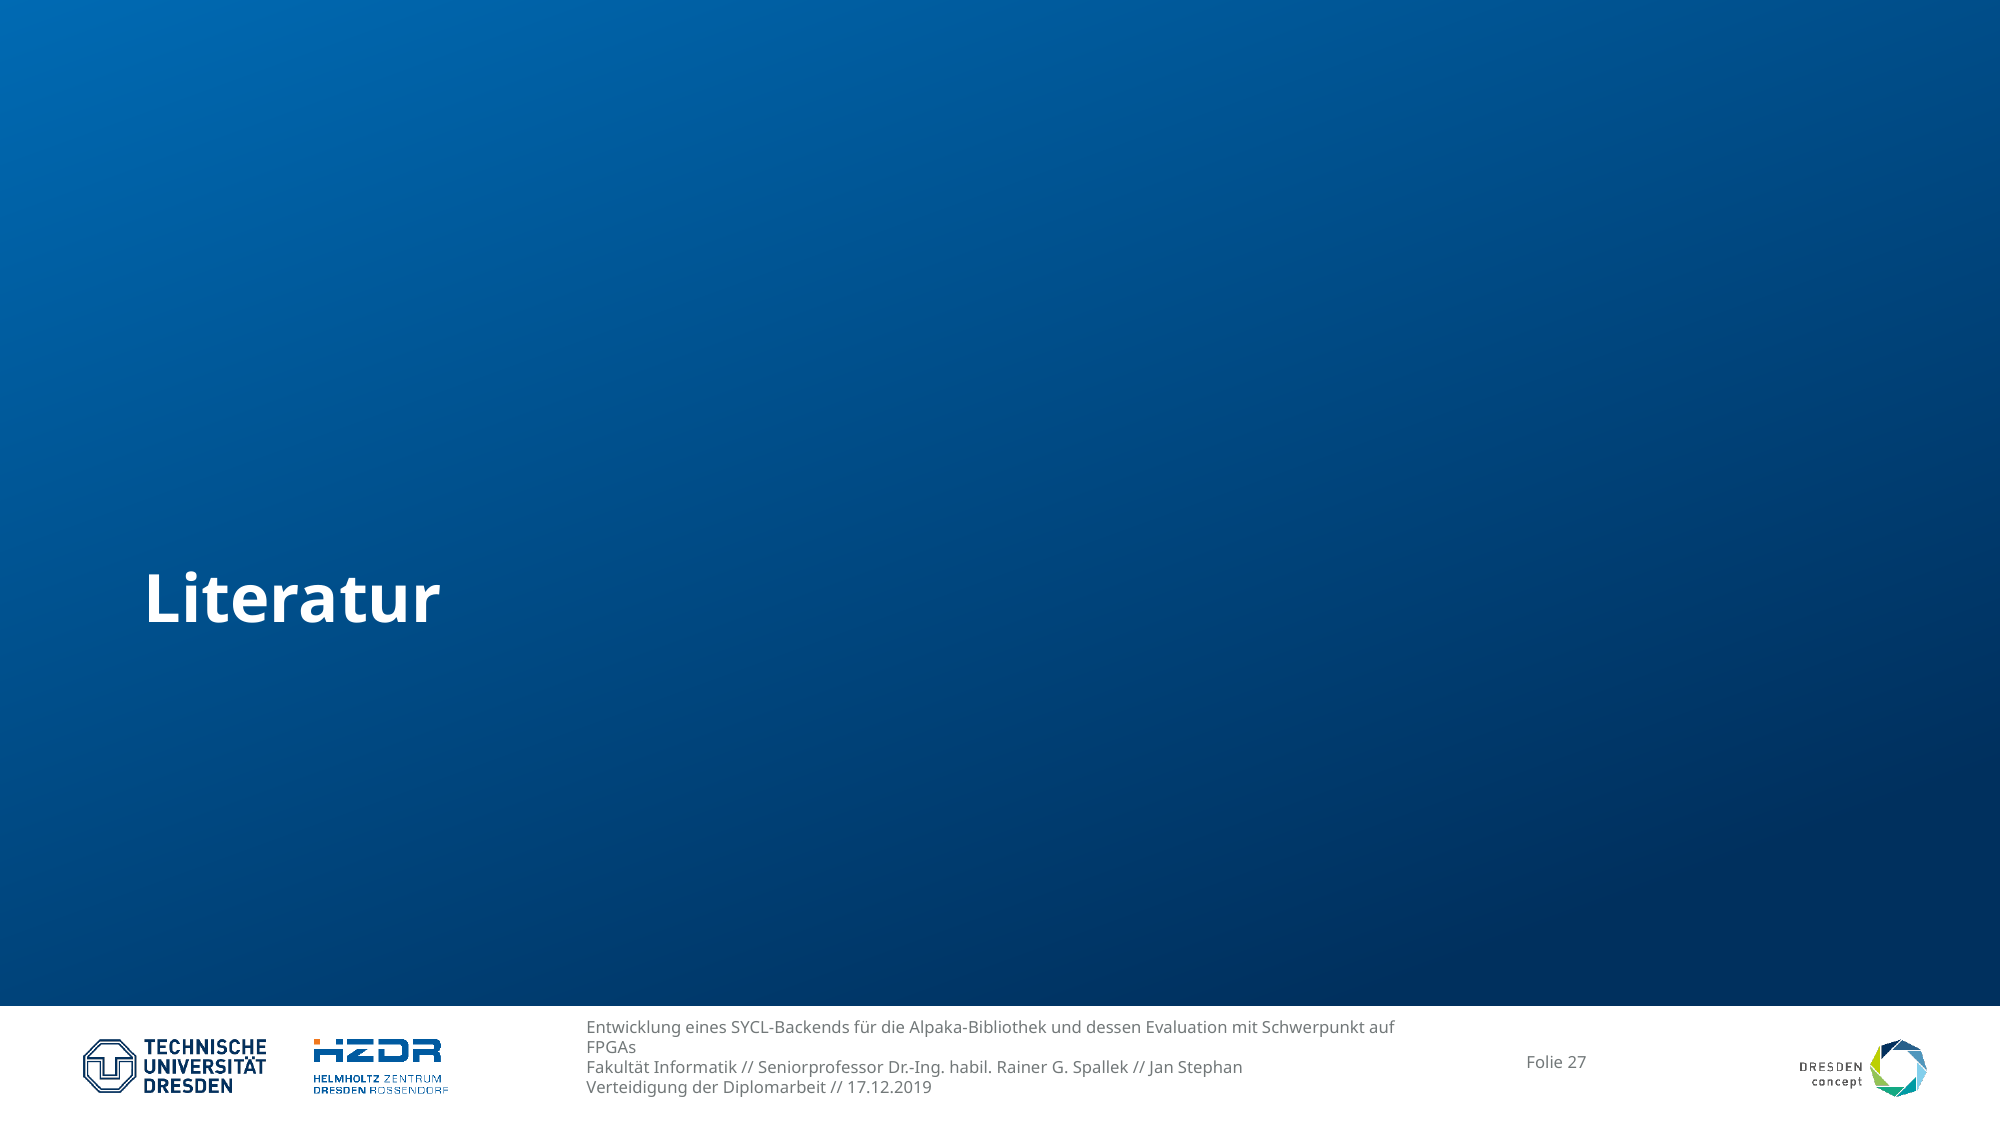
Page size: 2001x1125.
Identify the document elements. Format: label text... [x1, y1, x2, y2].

picture [83, 1039, 266, 1093]
title Literatur [143, 555, 1880, 753]
picture [302, 1027, 459, 1105]
picture [1800, 1039, 1927, 1097]
